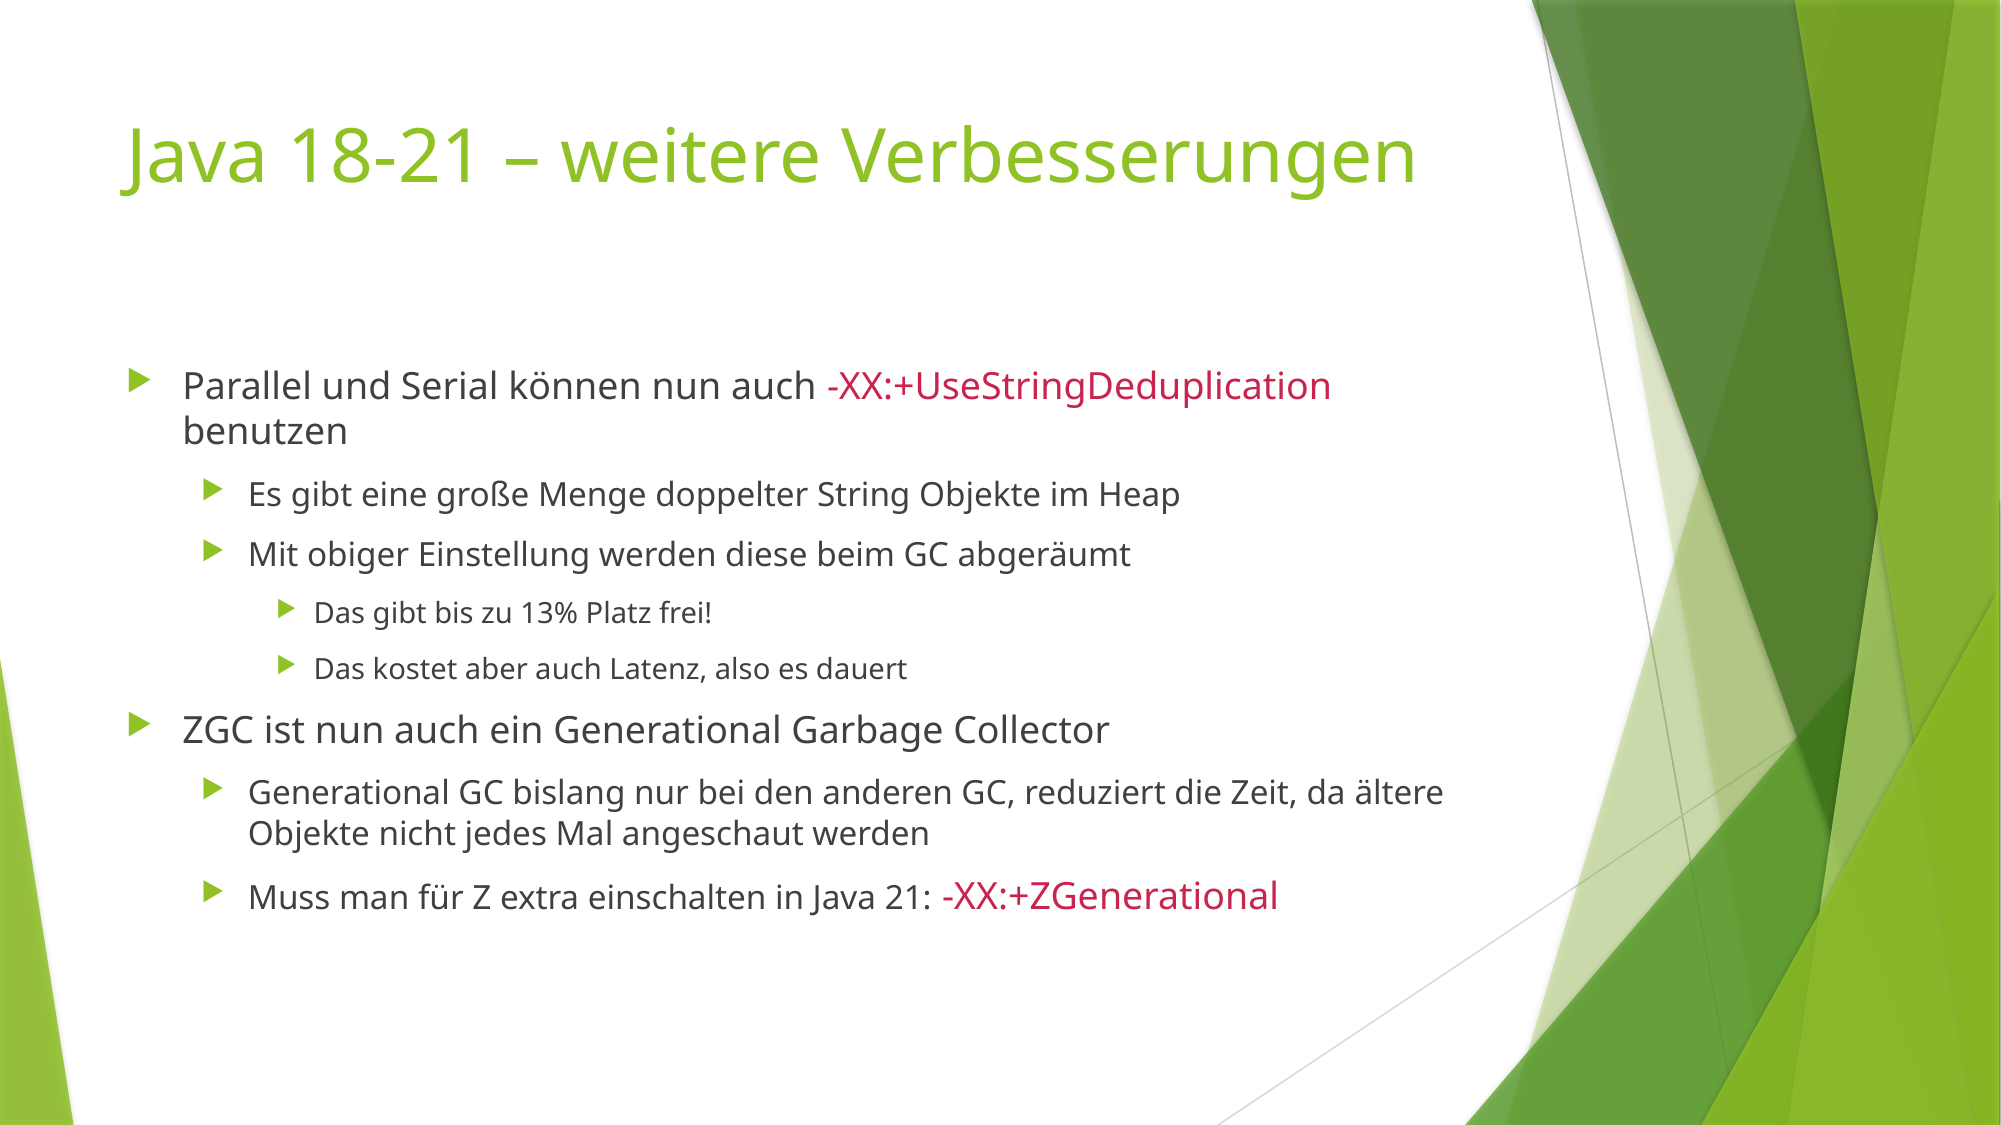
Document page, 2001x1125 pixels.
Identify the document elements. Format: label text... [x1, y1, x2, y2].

list Parallel und Serial können nun auch -XX:+UseStringDeduplication benutzen Es gibt eine große Menge doppelter String Objekte im Heap Mit obiger Einstellung werden diese beim GC abgeräumt Das gibt bis zu 13% Platz frei! Das kostet aber auch Latenz, also es dauert ZGC ist nun auch ein Generational Garbage Collector Generational GC bislang nur bei den anderen GC, reduziert die Zeit, da ältere Objekte nicht jedes Mal angeschaut werden Muss man für Z extra einschalten in Java 21: -XX:+ZGenerational [111, 354, 1522, 992]
title Java 18-21 – weitere Verbesserungen [111, 99, 1522, 317]
